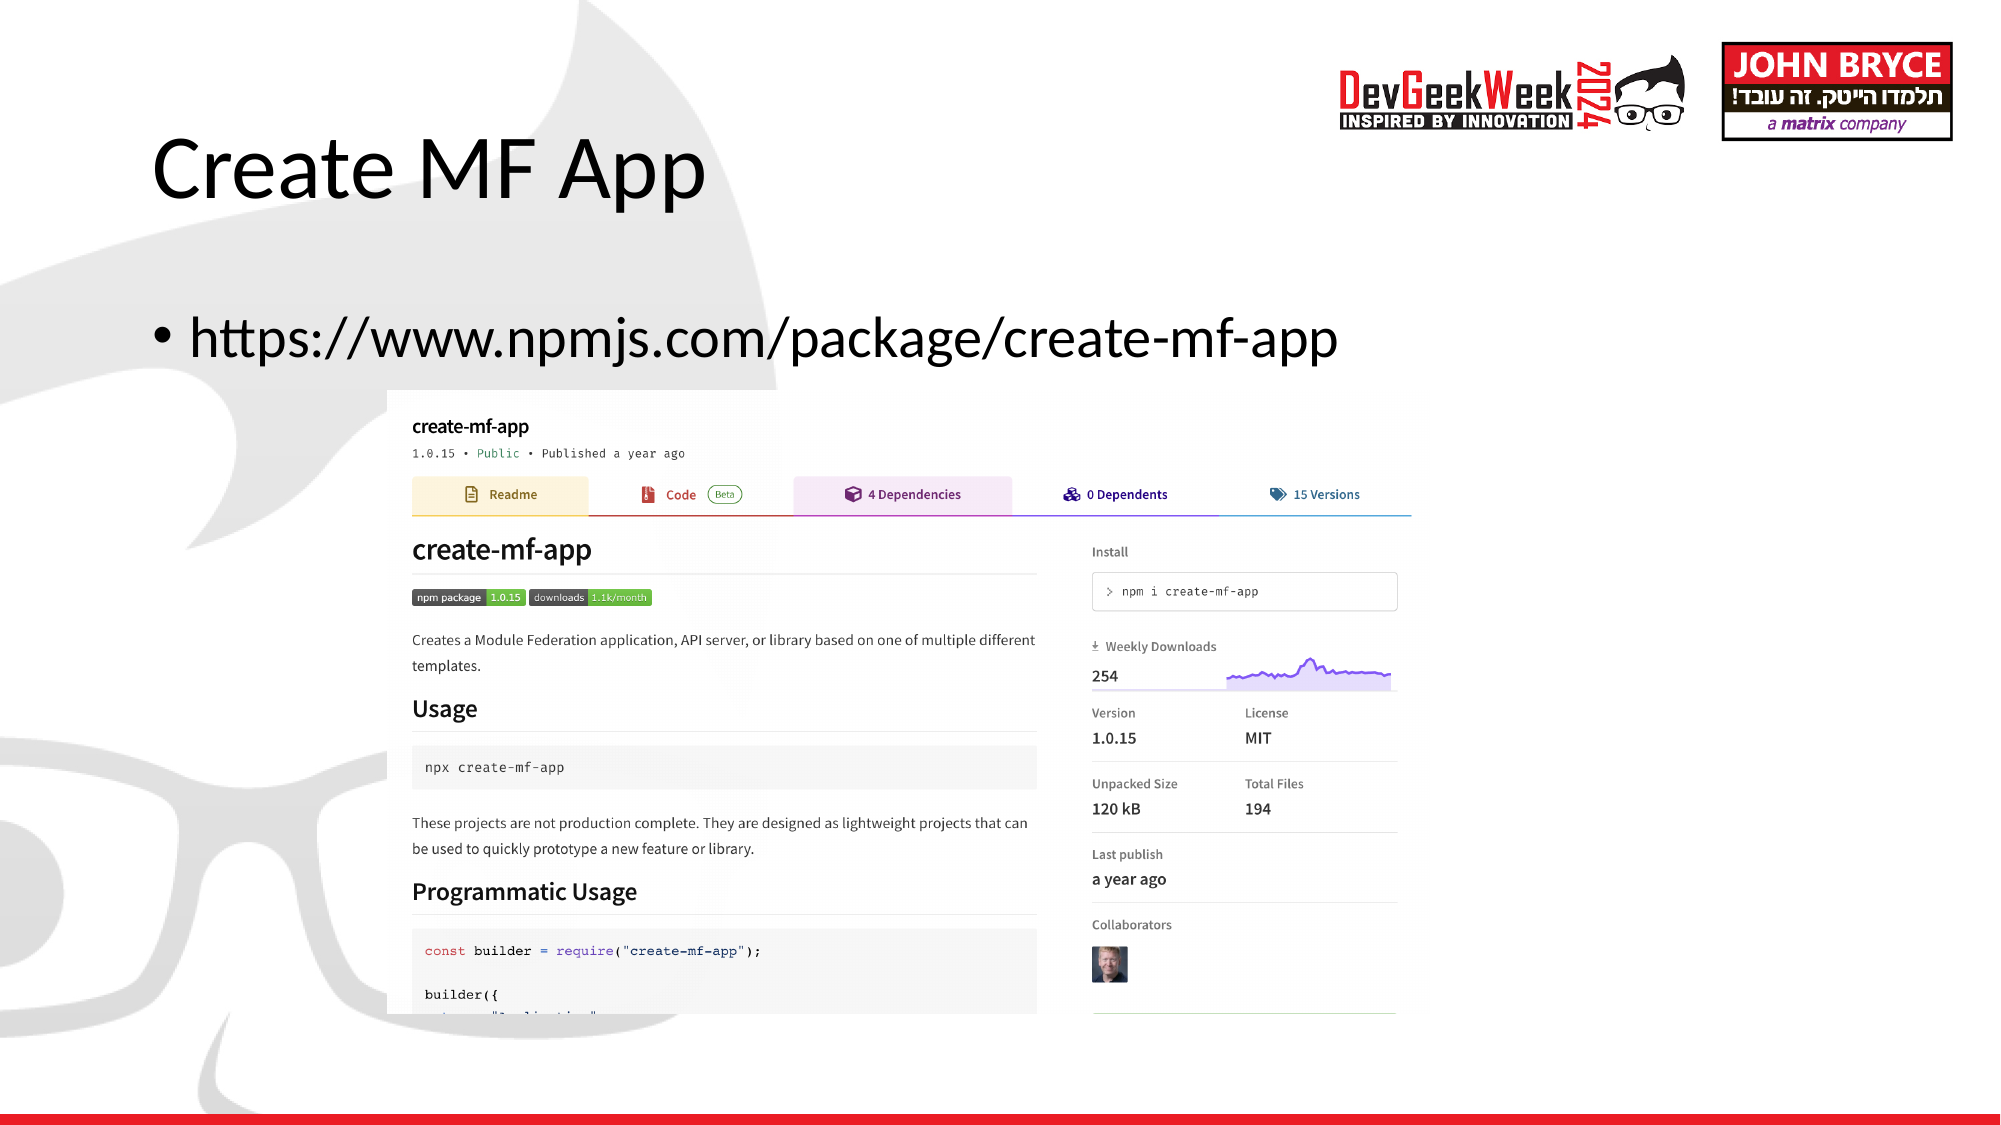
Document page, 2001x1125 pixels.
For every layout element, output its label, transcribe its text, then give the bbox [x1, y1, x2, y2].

list https://www.npmjs.com/package/create-mf-app [137, 299, 1863, 1014]
title Create MF App [137, 59, 1863, 278]
picture [0, 0, 2001, 1125]
